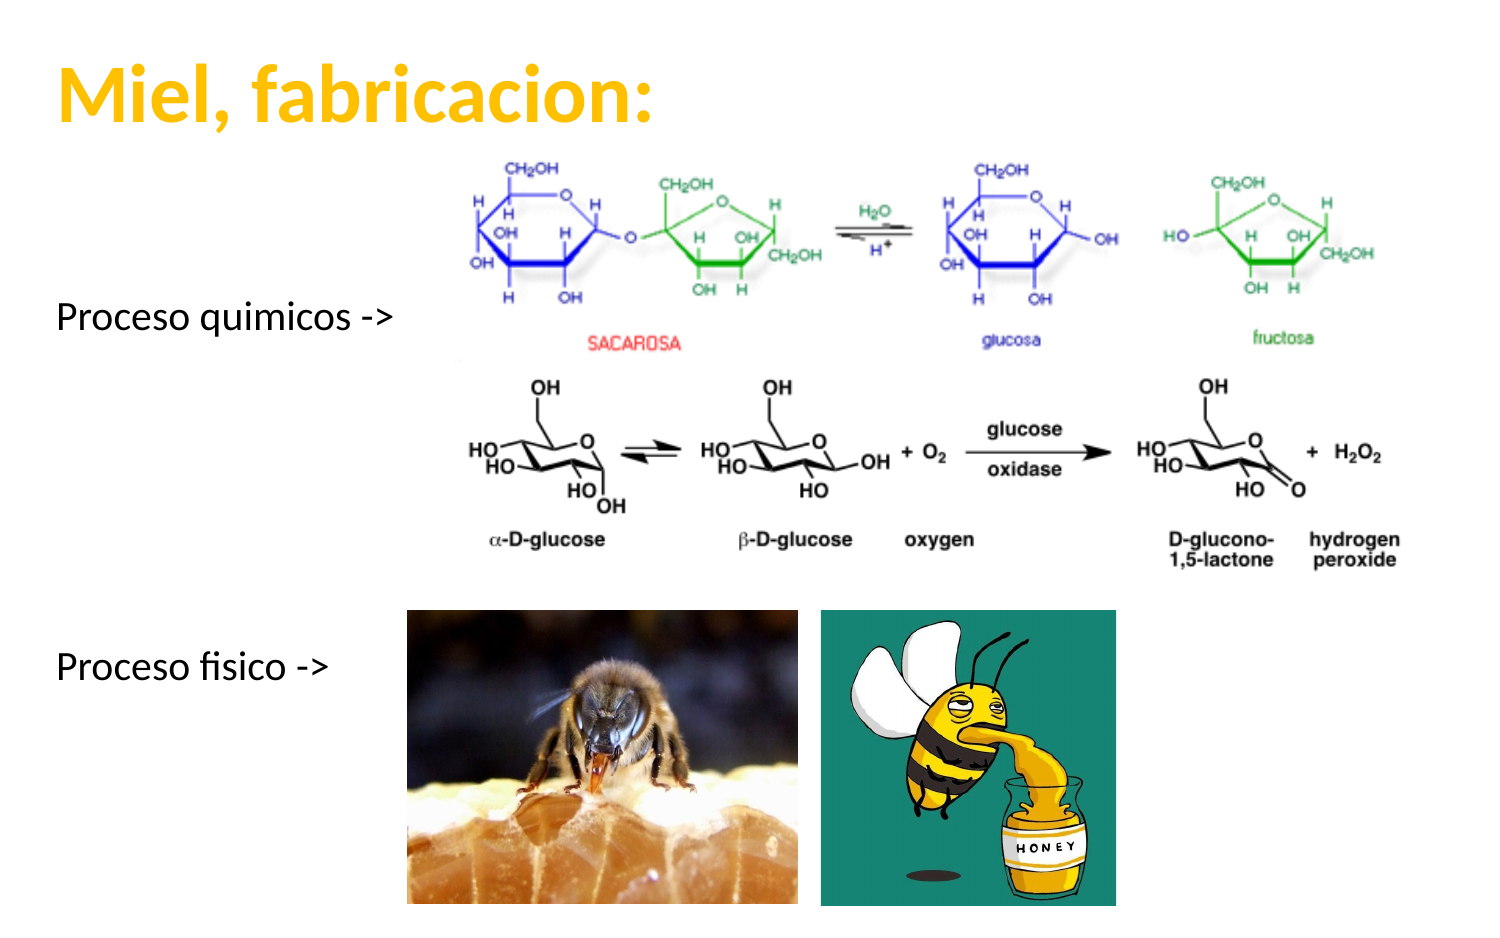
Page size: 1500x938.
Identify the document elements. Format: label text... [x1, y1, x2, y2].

picture [454, 149, 1420, 363]
picture [820, 610, 1117, 907]
text_box Miel, fabricacion: Proceso quimicos -> Proceso fisico -> [41, 31, 1412, 697]
picture [466, 373, 1405, 573]
picture [407, 610, 798, 904]
